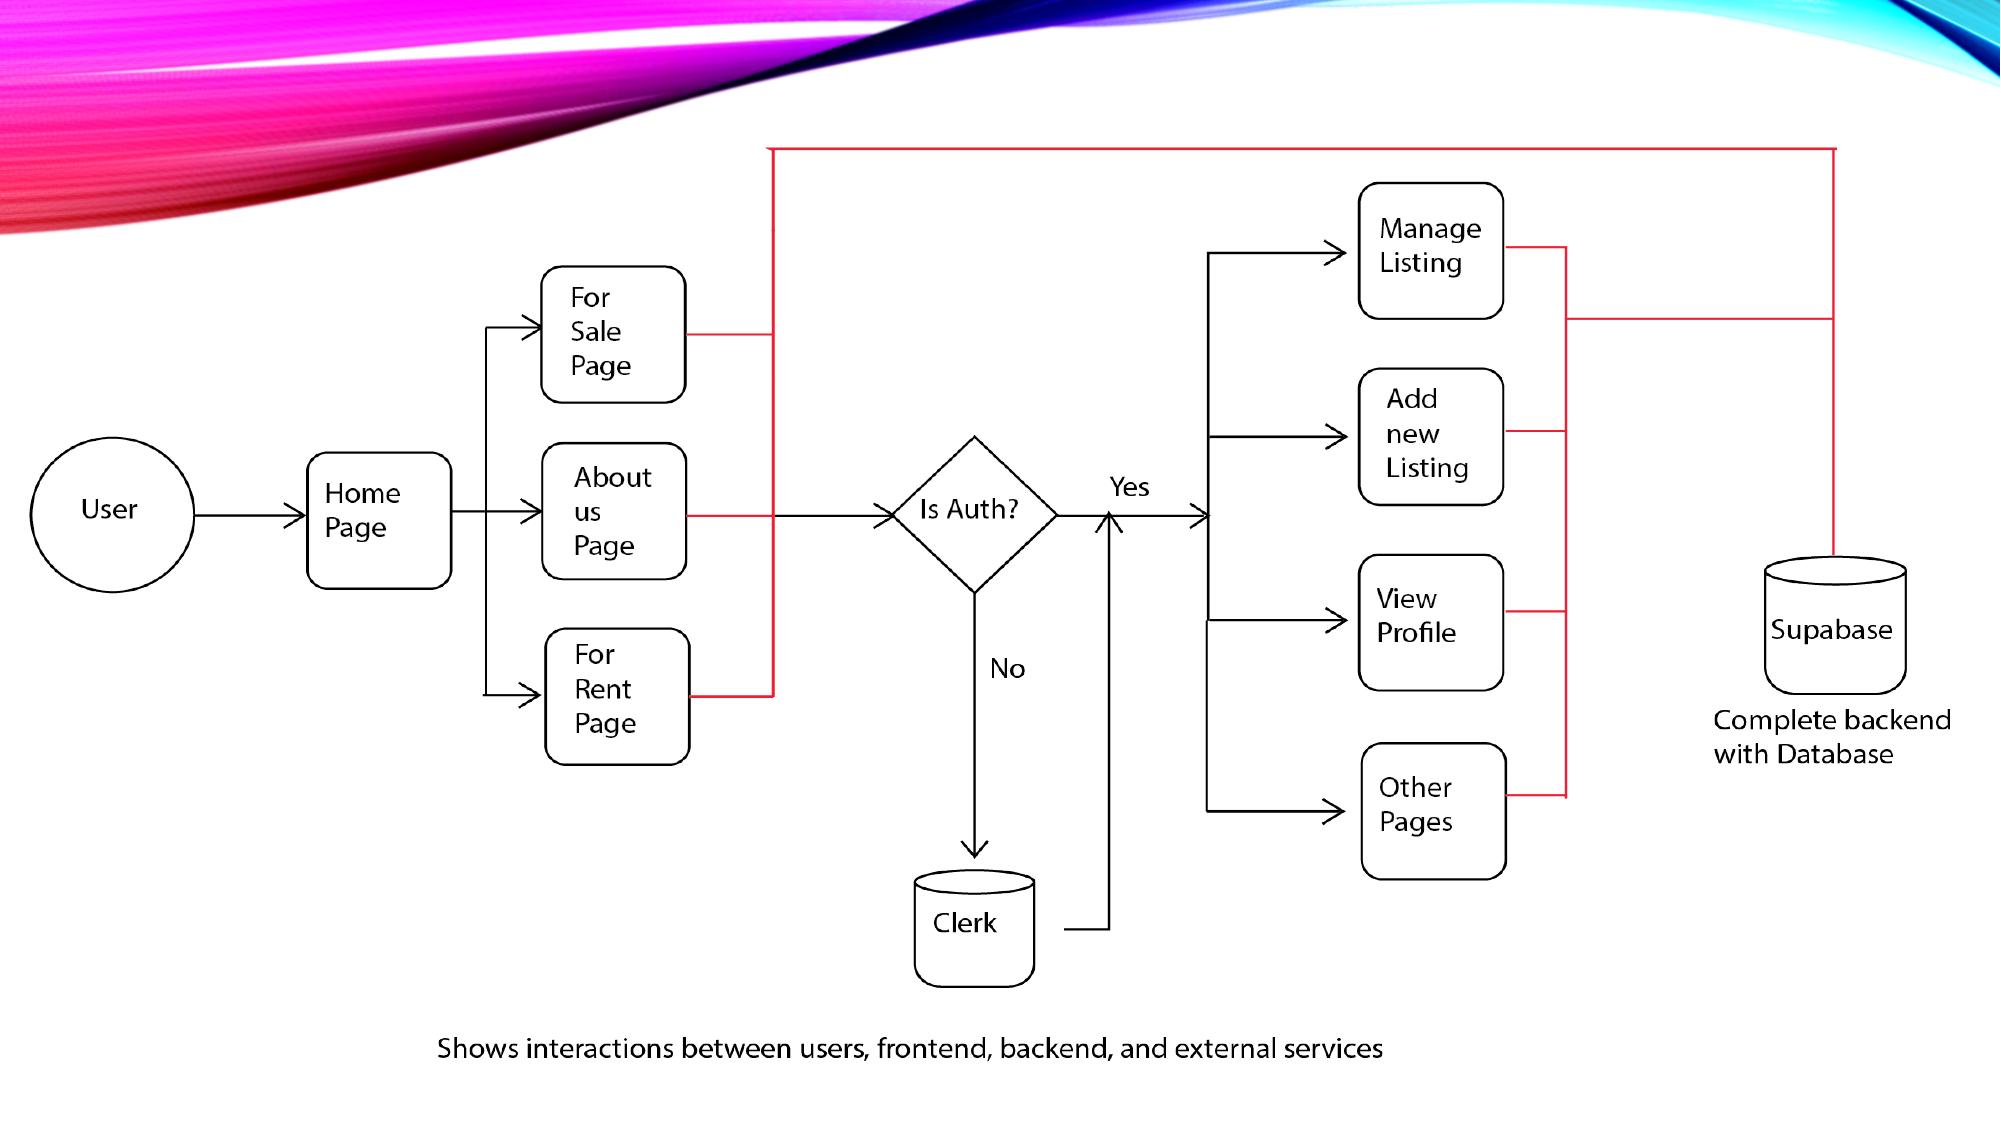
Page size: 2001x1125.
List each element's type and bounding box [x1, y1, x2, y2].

picture [1910, 0, 2000, 45]
picture [1890, 0, 2000, 75]
list [29, 147, 2000, 1074]
picture [0, 0, 2000, 237]
